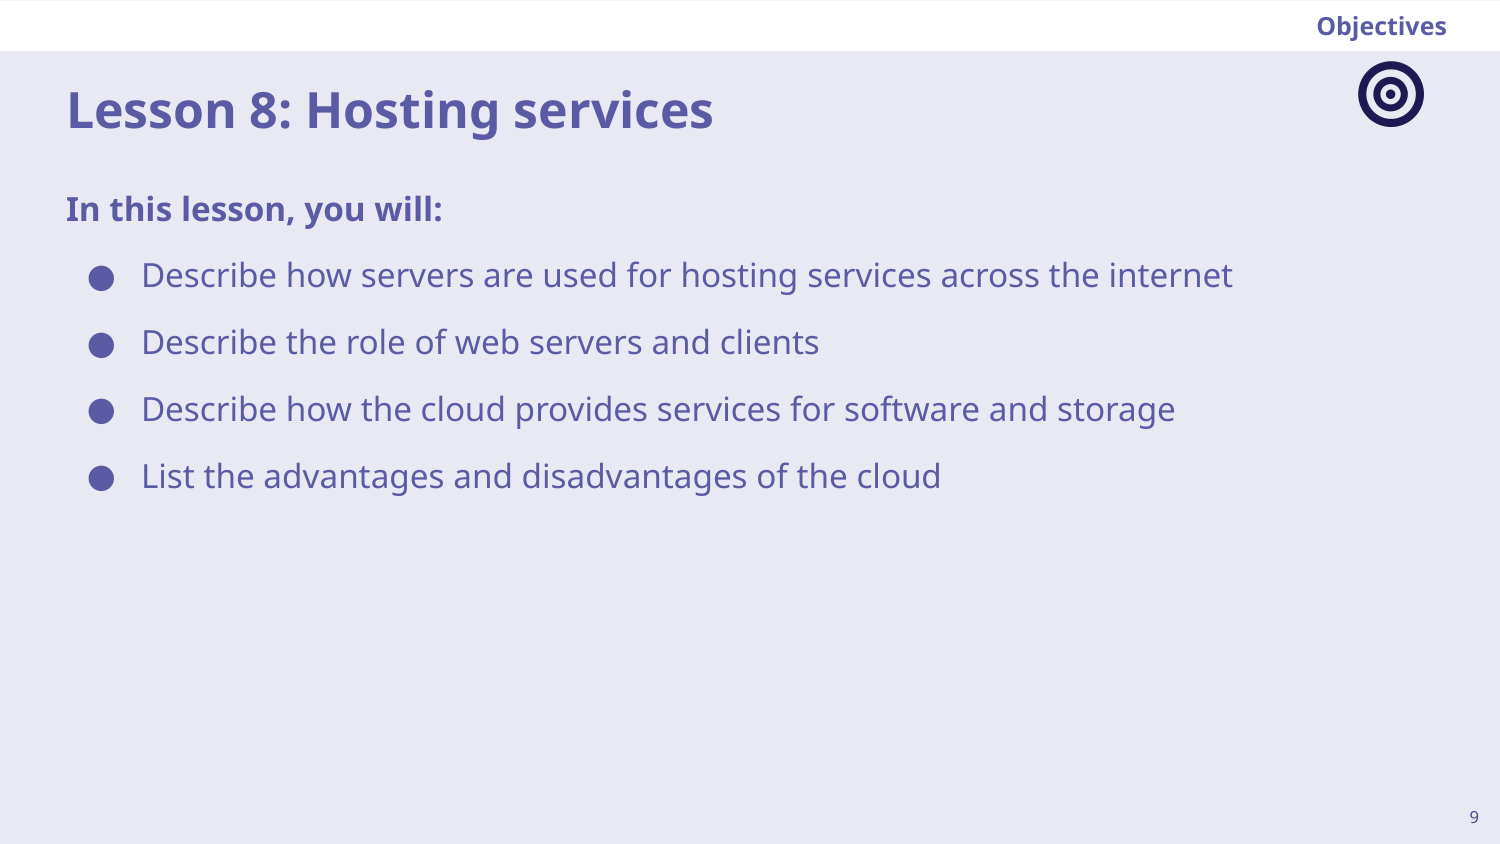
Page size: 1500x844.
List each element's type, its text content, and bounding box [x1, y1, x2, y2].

title Lesson 8: Hosting services [51, 51, 1449, 167]
list In this lesson, you will: Describe how servers are used for hosting services across the internet Describe the role of web servers and clients Describe how the cloud provides services for software and storage List the advantages and disadvantages of the cloud [51, 167, 1449, 793]
picture [1356, 59, 1426, 129]
subtitle Objectives [862, 0, 1448, 52]
slide_number ‹#› [1448, 792, 1500, 844]
